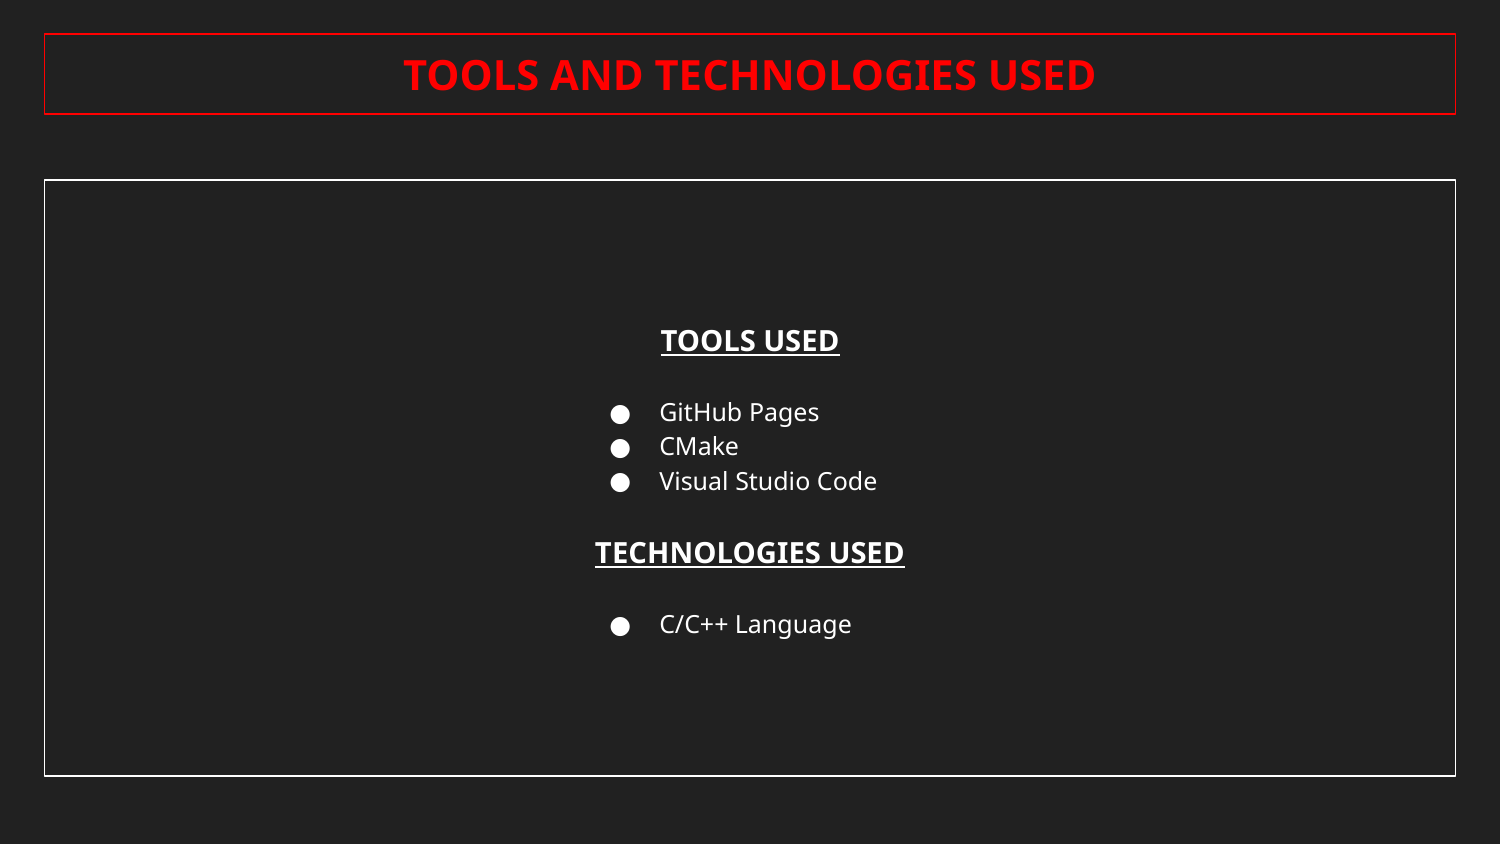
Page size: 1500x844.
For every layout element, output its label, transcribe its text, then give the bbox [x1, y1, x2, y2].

text_box TOOLS AND TECHNOLOGIES USED [44, 34, 1456, 114]
text_box TOOLS USED GitHub Pages CMake Visual Studio Code TECHNOLOGIES USED C/C++ Language [44, 180, 1456, 776]
